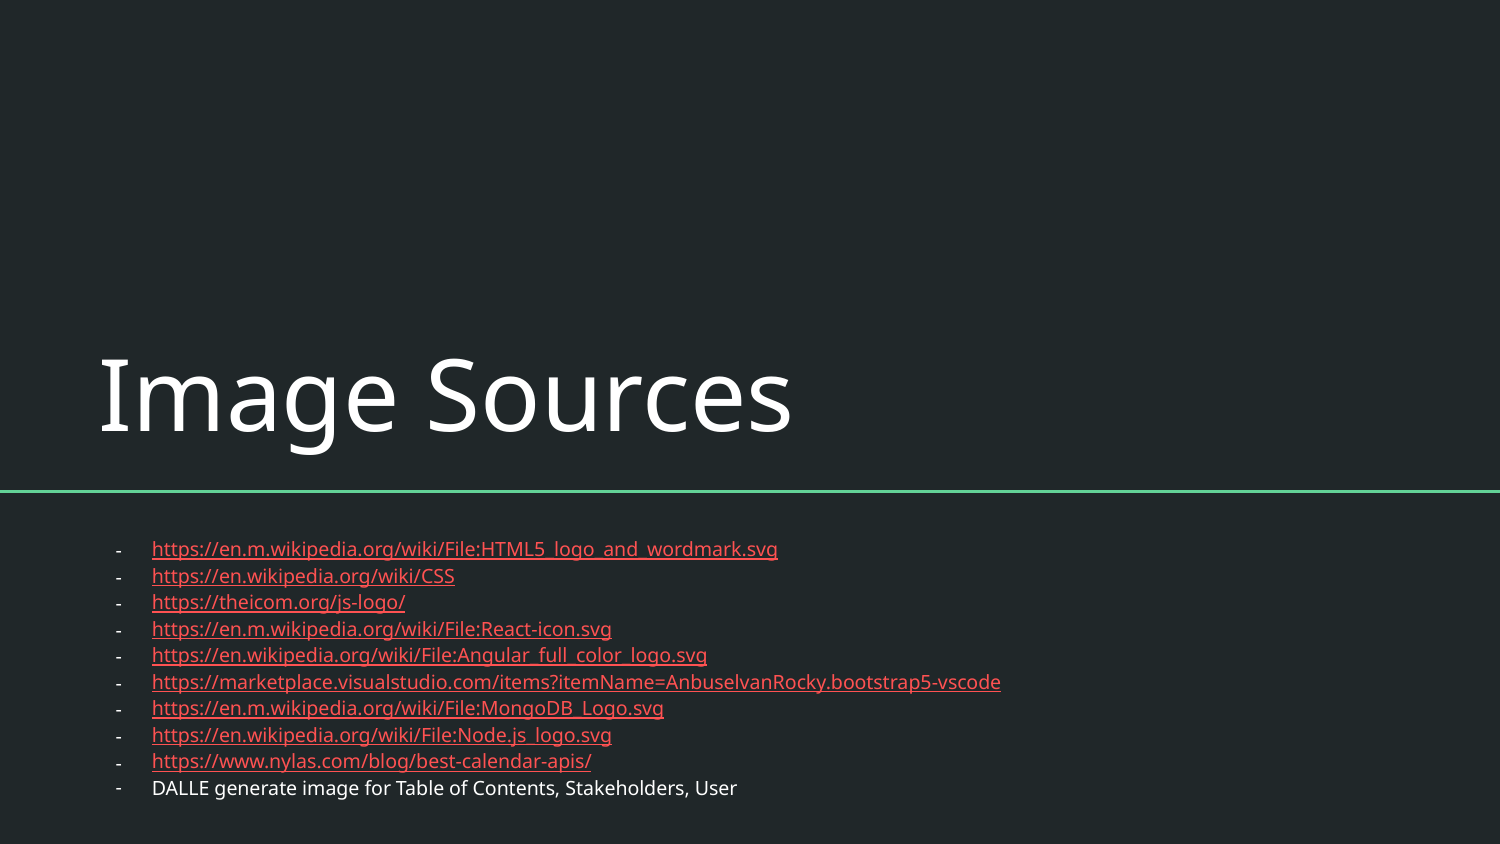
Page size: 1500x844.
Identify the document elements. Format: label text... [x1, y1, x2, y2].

title Image Sources [83, 206, 1417, 467]
subtitle https://en.m.wikipedia.org/wiki/File:HTML5_logo_and_wordmark.svg https://en.wikipedia.org/wiki/CSS https://theicom.org/js-logo/ https://en.m.wikipedia.org/wiki/File:React-icon.svg https://en.wikipedia.org/wiki/File:Angular_full_color_logo.svg https://marketplace.visualstudio.com/items?itemName=AnbuselvanRocky.bootstrap5-vscode https://en.m.wikipedia.org/wiki/File:MongoDB_Logo.svg https://en.wikipedia.org/wiki/File:Node.js_logo.svg https://www.nylas.com/blog/best-calendar-apis/ DALLE generate image for Table of Contents, Stakeholders, User [83, 522, 1417, 821]
